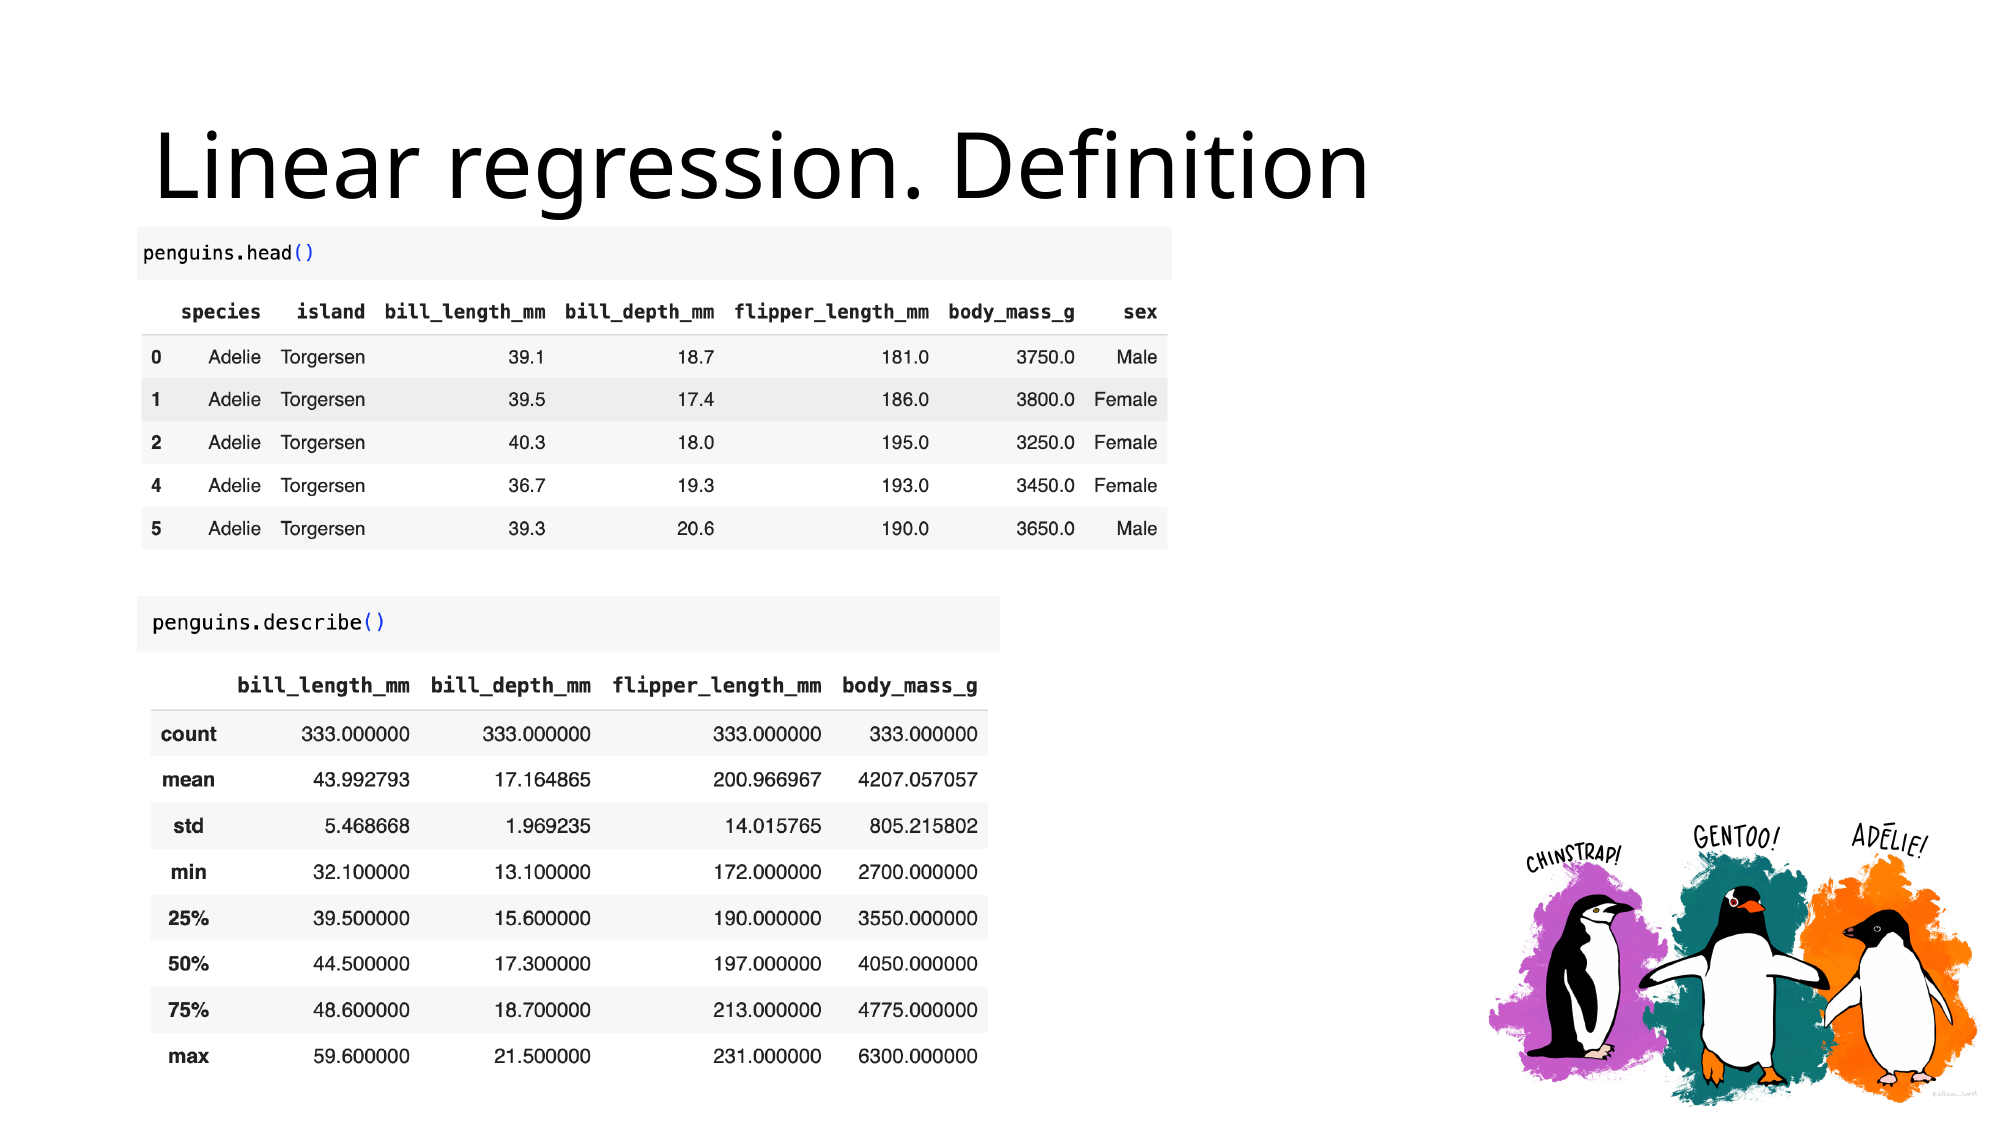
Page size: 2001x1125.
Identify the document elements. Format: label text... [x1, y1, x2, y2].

title Linear regression. Definition [137, 59, 1863, 278]
picture [1468, 804, 2000, 1122]
picture [137, 596, 1000, 1095]
picture [137, 223, 1172, 563]
